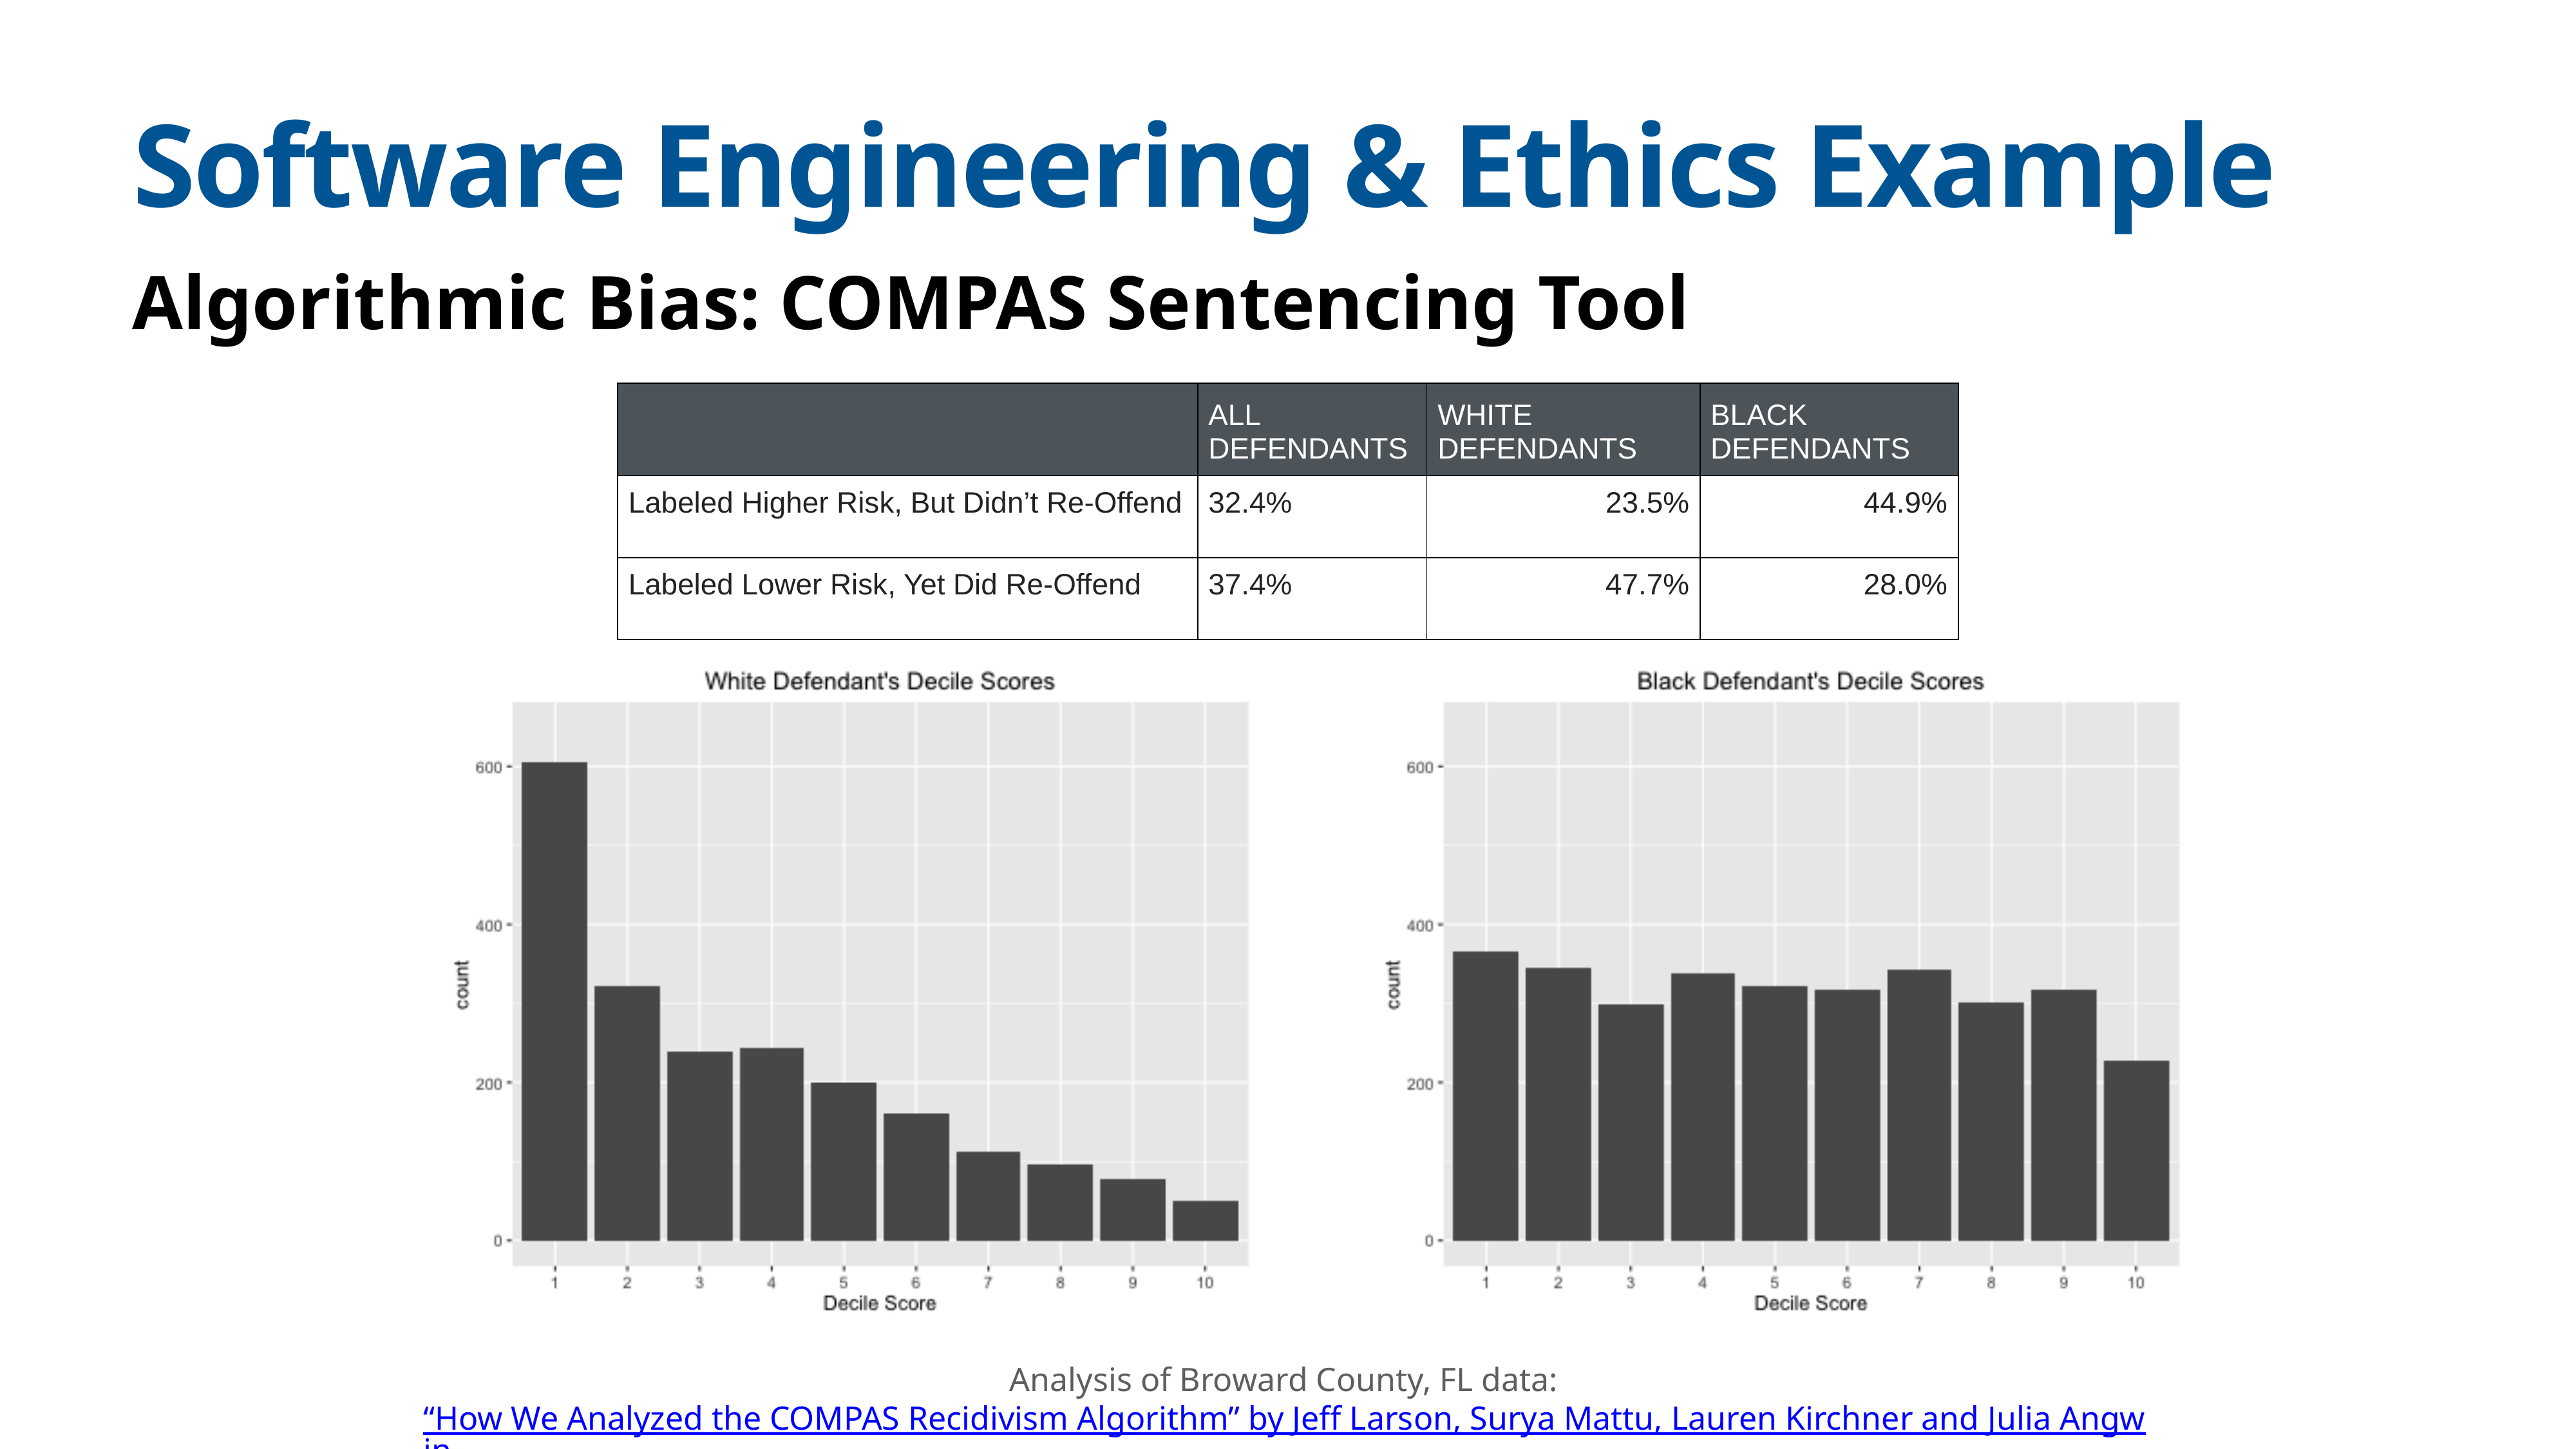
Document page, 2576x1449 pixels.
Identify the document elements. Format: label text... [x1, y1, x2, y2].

table_header BLACK DEFENDANTS [1701, 384, 1958, 475]
picture [1371, 663, 2193, 1324]
table_header [618, 384, 1197, 475]
text_box Analysis of Broward County, FL data: “How We Analyzed the COMPAS Recidivism Algorithm” by Jeff Larson, Surya Mattu, Lauren Kirchner and Julia Angwin [417, 1354, 2158, 1448]
table_cell 23.5% [1427, 476, 1700, 557]
table_cell 37.4% [1198, 558, 1426, 639]
picture [435, 663, 1260, 1324]
table_cell 47.7% [1427, 558, 1700, 639]
table_cell Labeled Higher Risk, But Didn’t Re-Offend [618, 476, 1197, 557]
table_header WHITE DEFENDANTS [1427, 384, 1700, 475]
table_header ALL DEFENDANTS [1198, 384, 1426, 475]
table_cell Labeled Lower Risk, Yet Did Re-Offend [618, 558, 1197, 639]
list Algorithmic Bias: COMPAS Sentencing Tool [127, 250, 2449, 350]
table_cell 28.0% [1701, 558, 1958, 639]
table_cell 32.4% [1198, 476, 1426, 557]
title Software Engineering & Ethics Example [127, 113, 2449, 250]
table_cell 44.9% [1701, 476, 1958, 557]
